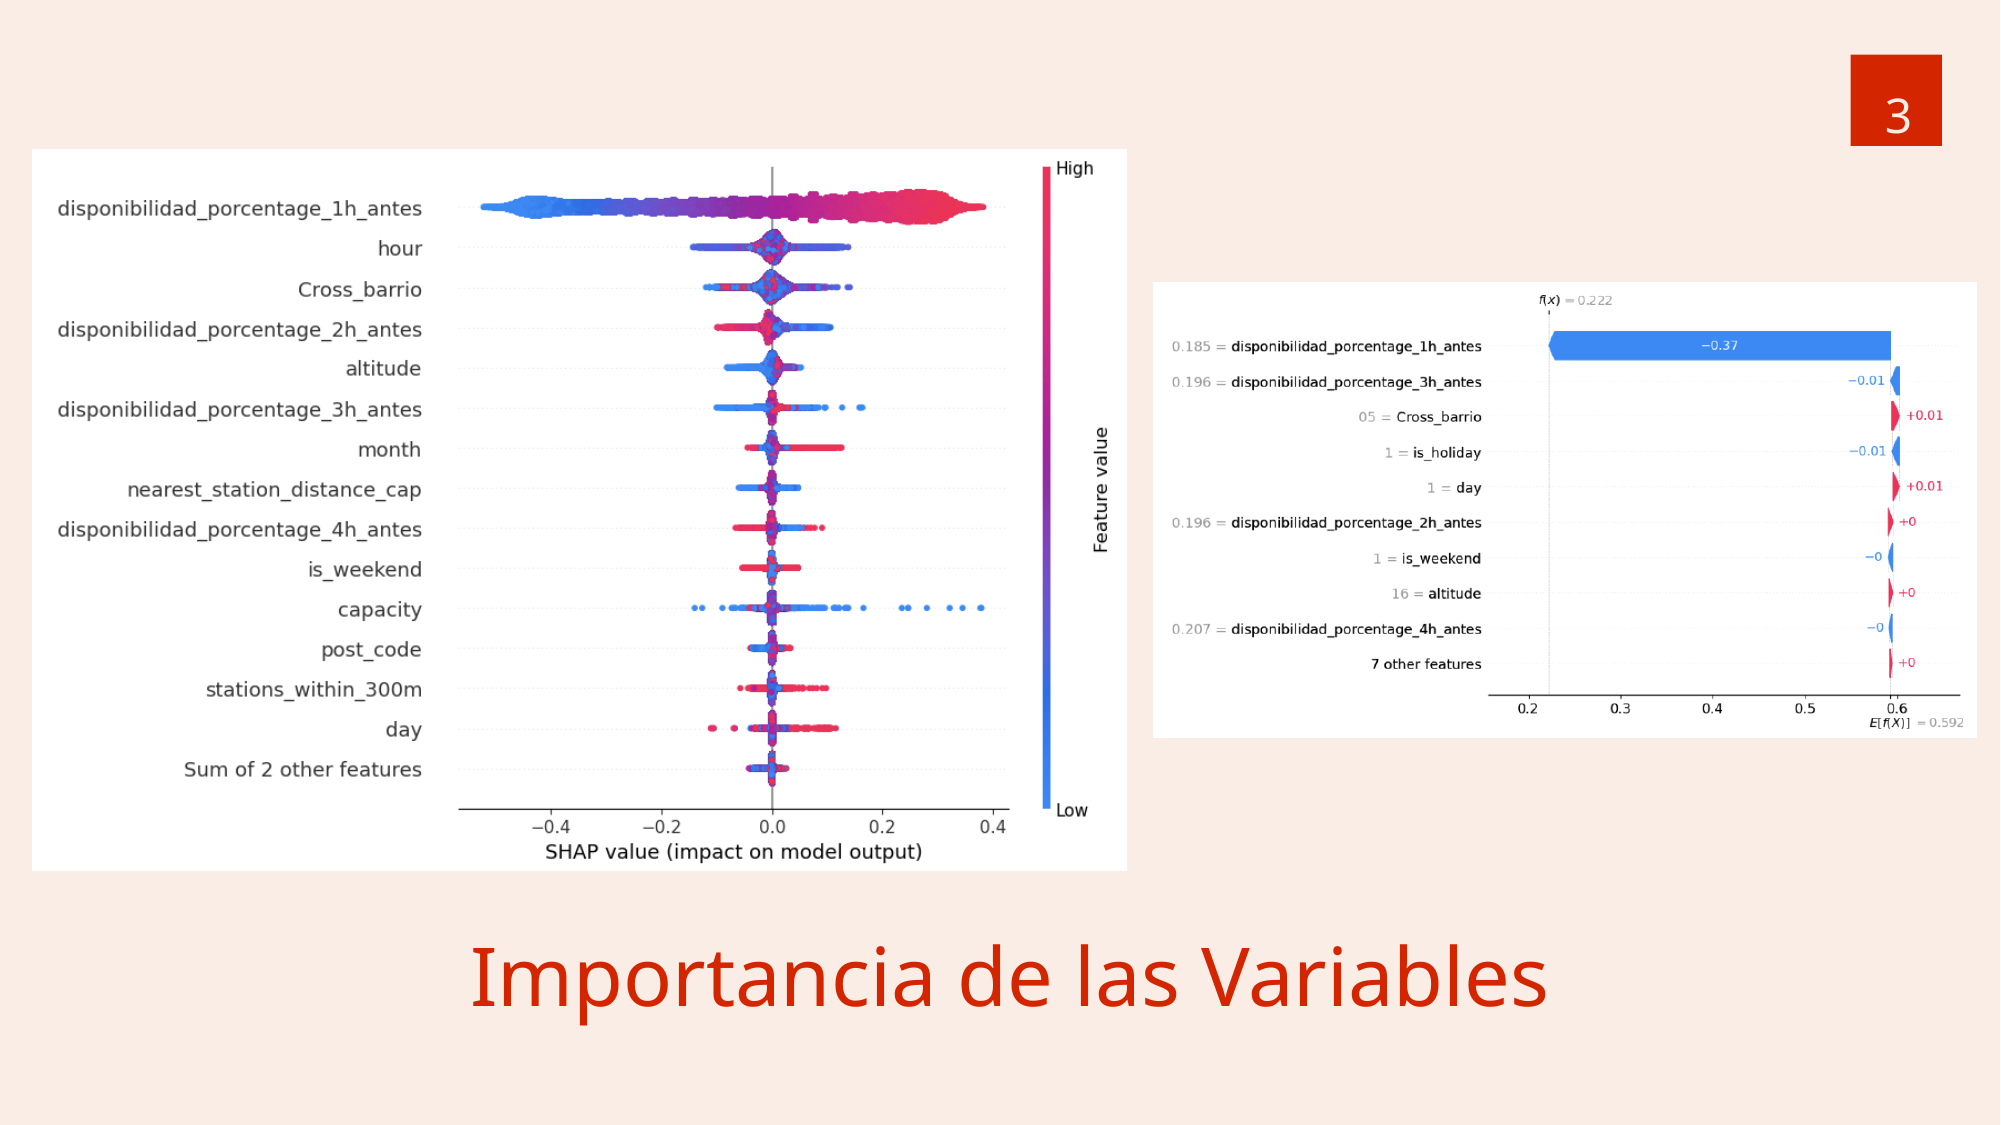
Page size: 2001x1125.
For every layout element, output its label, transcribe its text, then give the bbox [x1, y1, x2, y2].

picture [32, 149, 1128, 871]
text_box 3 [1840, 51, 1944, 164]
title Importancia de las Variables [65, 924, 1977, 1053]
picture [1152, 282, 1977, 738]
